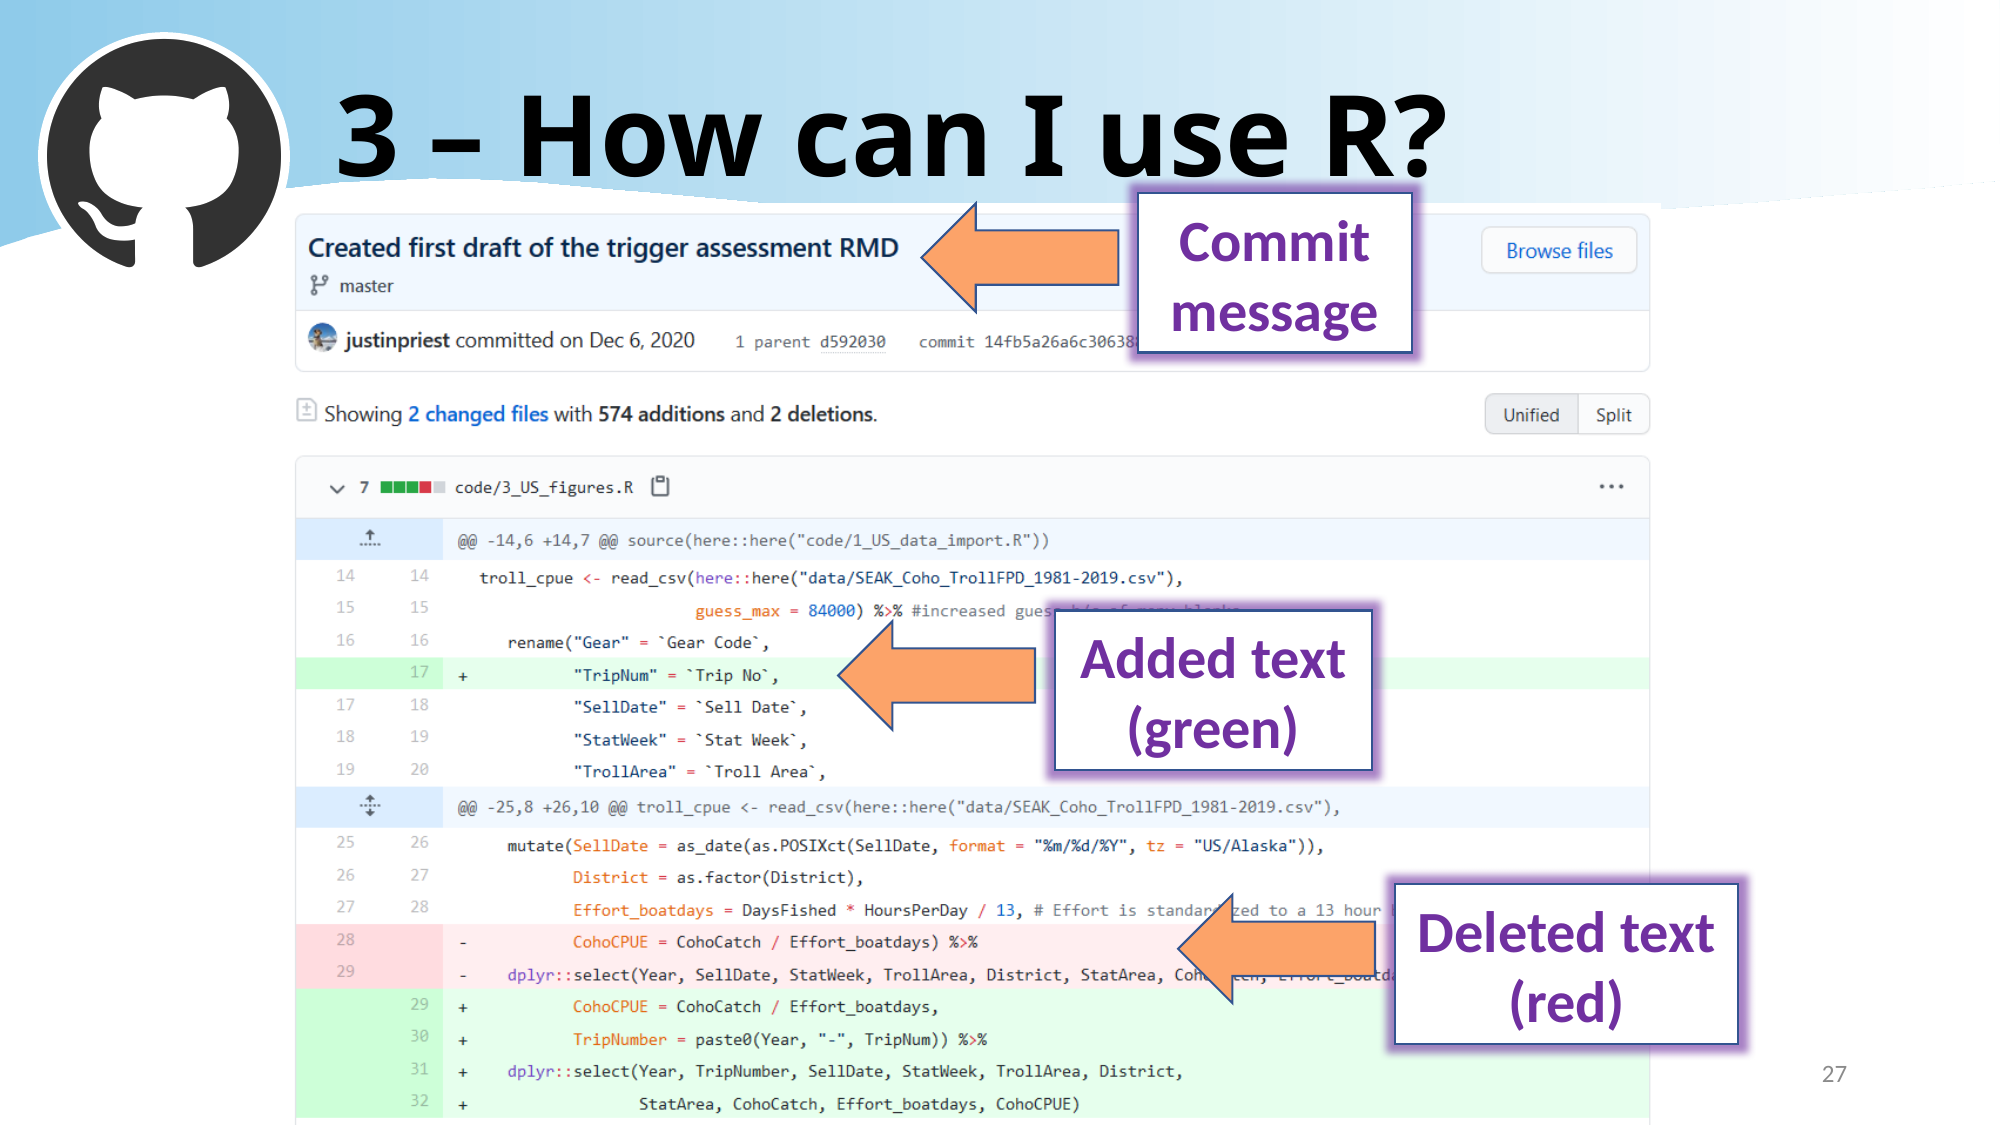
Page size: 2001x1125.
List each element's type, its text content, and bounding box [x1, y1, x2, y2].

text_box Commit message [1137, 192, 1413, 203]
text_box Deleted text (red) [1661, 883, 1739, 1042]
title 3 – How can I use R? [320, 46, 1863, 234]
slide_number 27 [1661, 1042, 1863, 1103]
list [288, 203, 1661, 1125]
picture [47, 36, 281, 270]
